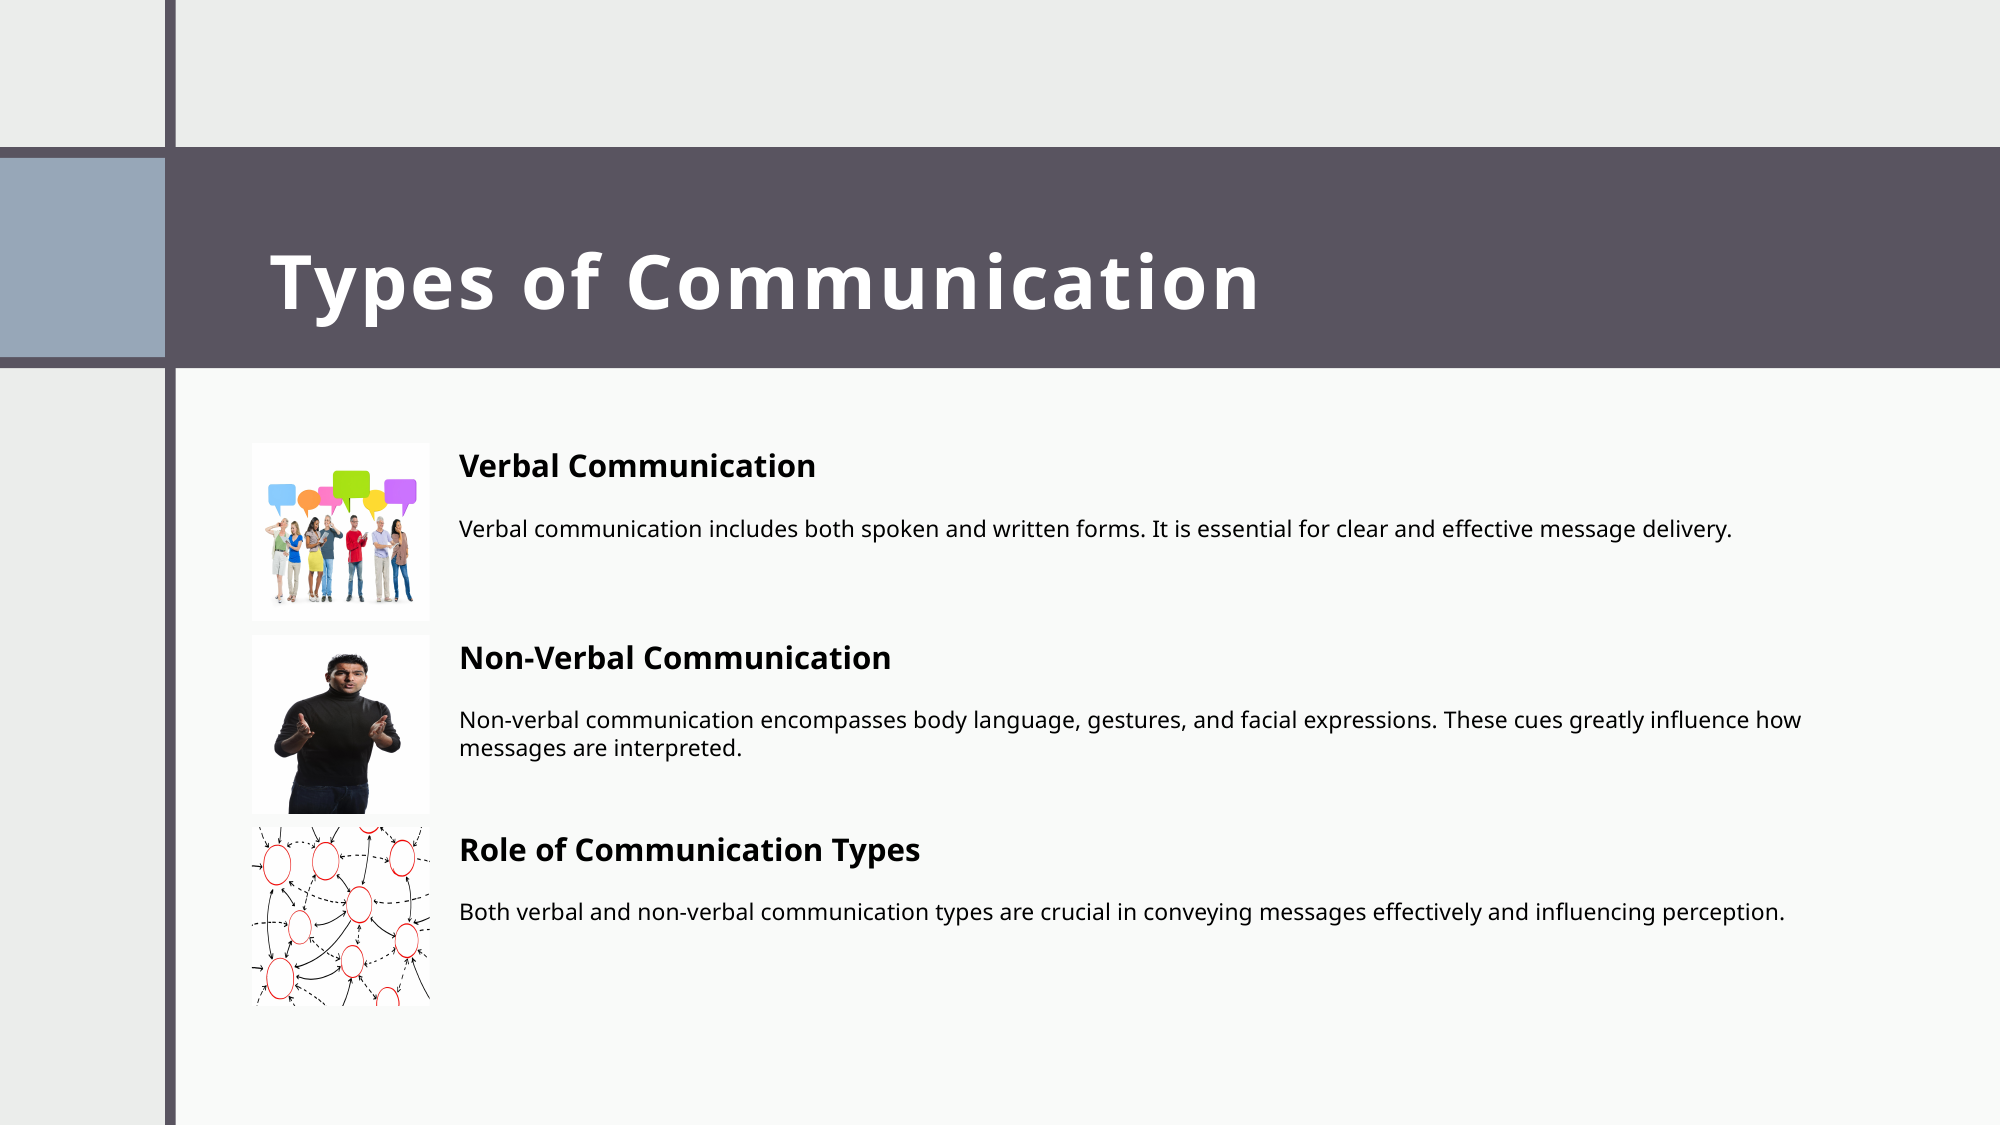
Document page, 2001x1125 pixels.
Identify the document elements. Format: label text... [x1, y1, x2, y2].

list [251, 443, 1882, 1006]
text_box [177, 0, 2000, 146]
text_box [177, 369, 2000, 1125]
text_box [0, 157, 164, 358]
text_box [0, 358, 164, 369]
text_box [0, 369, 164, 1125]
text_box [177, 146, 2000, 369]
text_box [164, 0, 177, 1125]
text_box [0, 146, 164, 157]
title Types of Communication [251, 171, 1895, 341]
text_box [0, 0, 164, 146]
